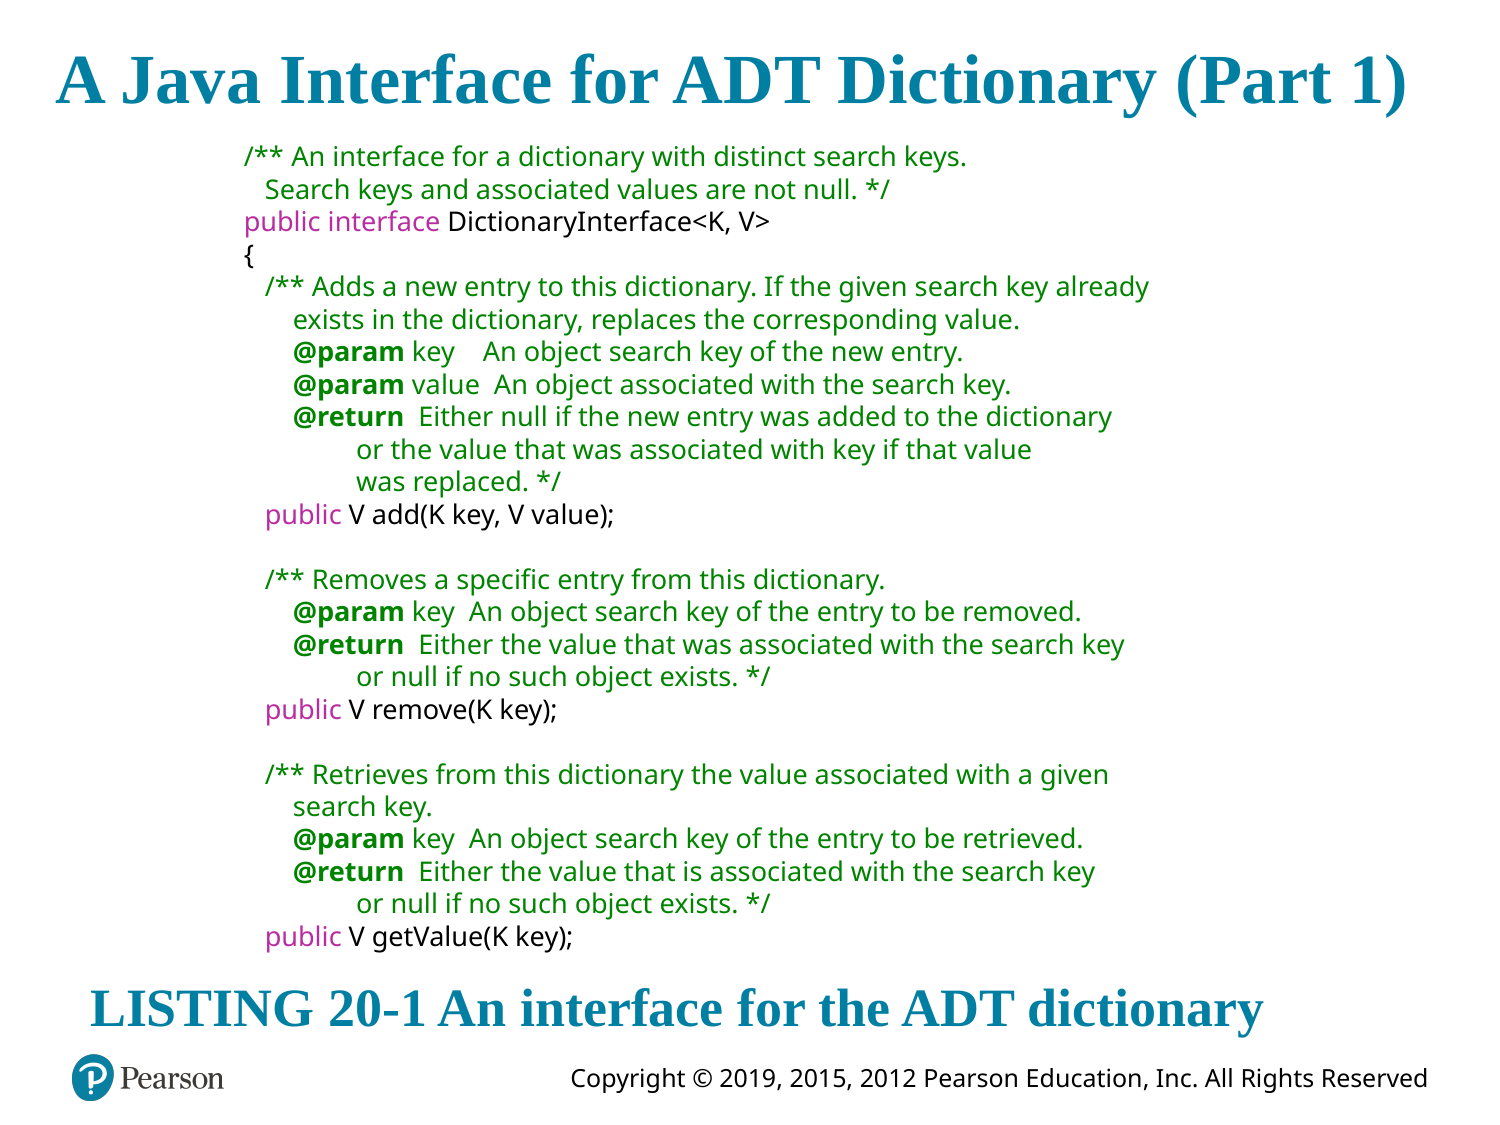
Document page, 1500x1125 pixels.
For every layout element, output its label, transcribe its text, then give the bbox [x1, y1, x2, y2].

picture [98, 1054, 224, 1101]
text_box /** An interface for a dictionary with distinct search keys. Search keys and associated values are not null. */ public interface DictionaryInterface<K, V> { /** Adds a new entry to this dictionary. If the given search key already exists in the dictionary, replaces the corresponding value. @param key An object search key of the new entry. @param value An object associated with the search key. @return Either null if the new entry was added to the dictionary or the value that was associated with key if that value was replaced. */ public V add(K key, V value); /** Removes a specific entry from this dictionary. @param key An object search key of the entry to be removed. @return Either the value that was associated with the search key or null if no such object exists. */ public V remove(K key); /** Retrieves from this dictionary the value associated with a given search key. @param key An object search key of the entry to be retrieved. @return Either the value that is associated with the search key or null if no such object exists. */ public V getValue(K key); [236, 132, 1157, 960]
picture [72, 1054, 88, 1070]
picture [80, 1063, 106, 1088]
title A Java Interface for ADT Dictionary (Part 1) [40, 0, 1438, 133]
list LISTING 20-1 An interface for the ADT dictionary [74, 955, 1426, 1053]
picture [72, 1087, 83, 1101]
